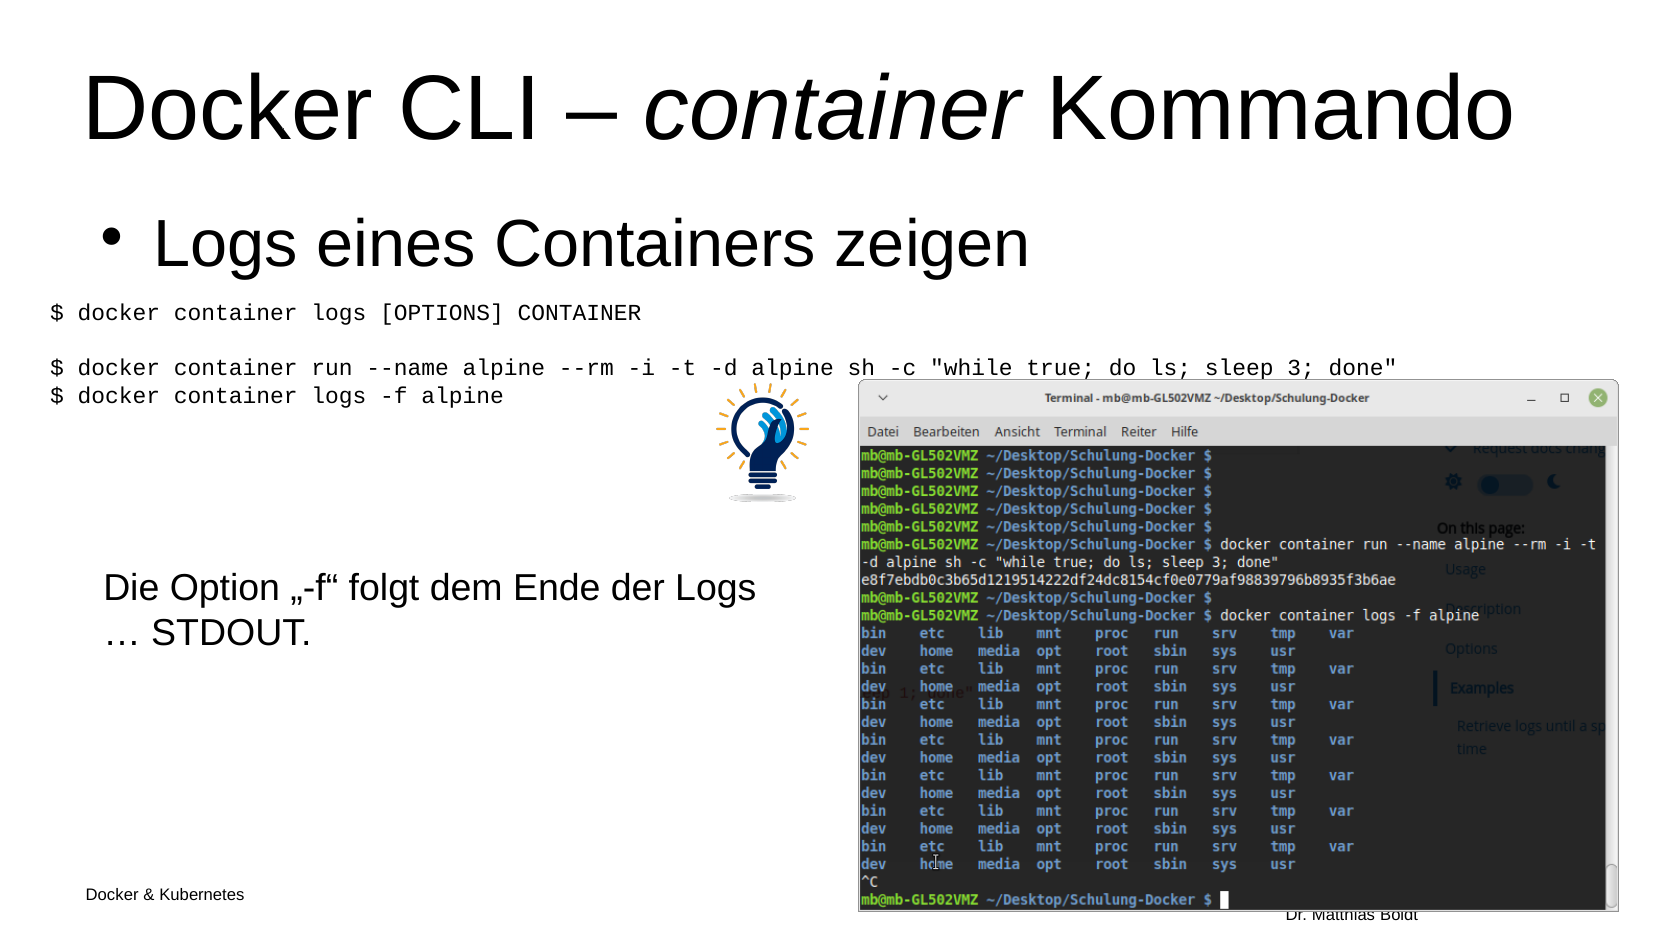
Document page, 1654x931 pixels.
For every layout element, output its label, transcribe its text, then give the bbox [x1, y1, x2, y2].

picture [858, 379, 1619, 912]
picture [716, 383, 810, 503]
text_box Logs eines Containers zeigen [82, 199, 1571, 378]
text_box $ docker container logs [OPTIONS] CONTAINER $ docker container run --name alpine --rm -i -t -d alpine sh -c "while true; do ls; sleep 3; done" $ docker container logs -f alpine [35, 290, 1453, 426]
text_box Docker & Kubernetes Dr. Matthias Boldt [70, 875, 853, 910]
text_box Docker CLI – container Kommando [82, 25, 1571, 181]
text_box Die Option „-f“ folgt dem Ende der Logs … STDOUT. [88, 555, 780, 839]
